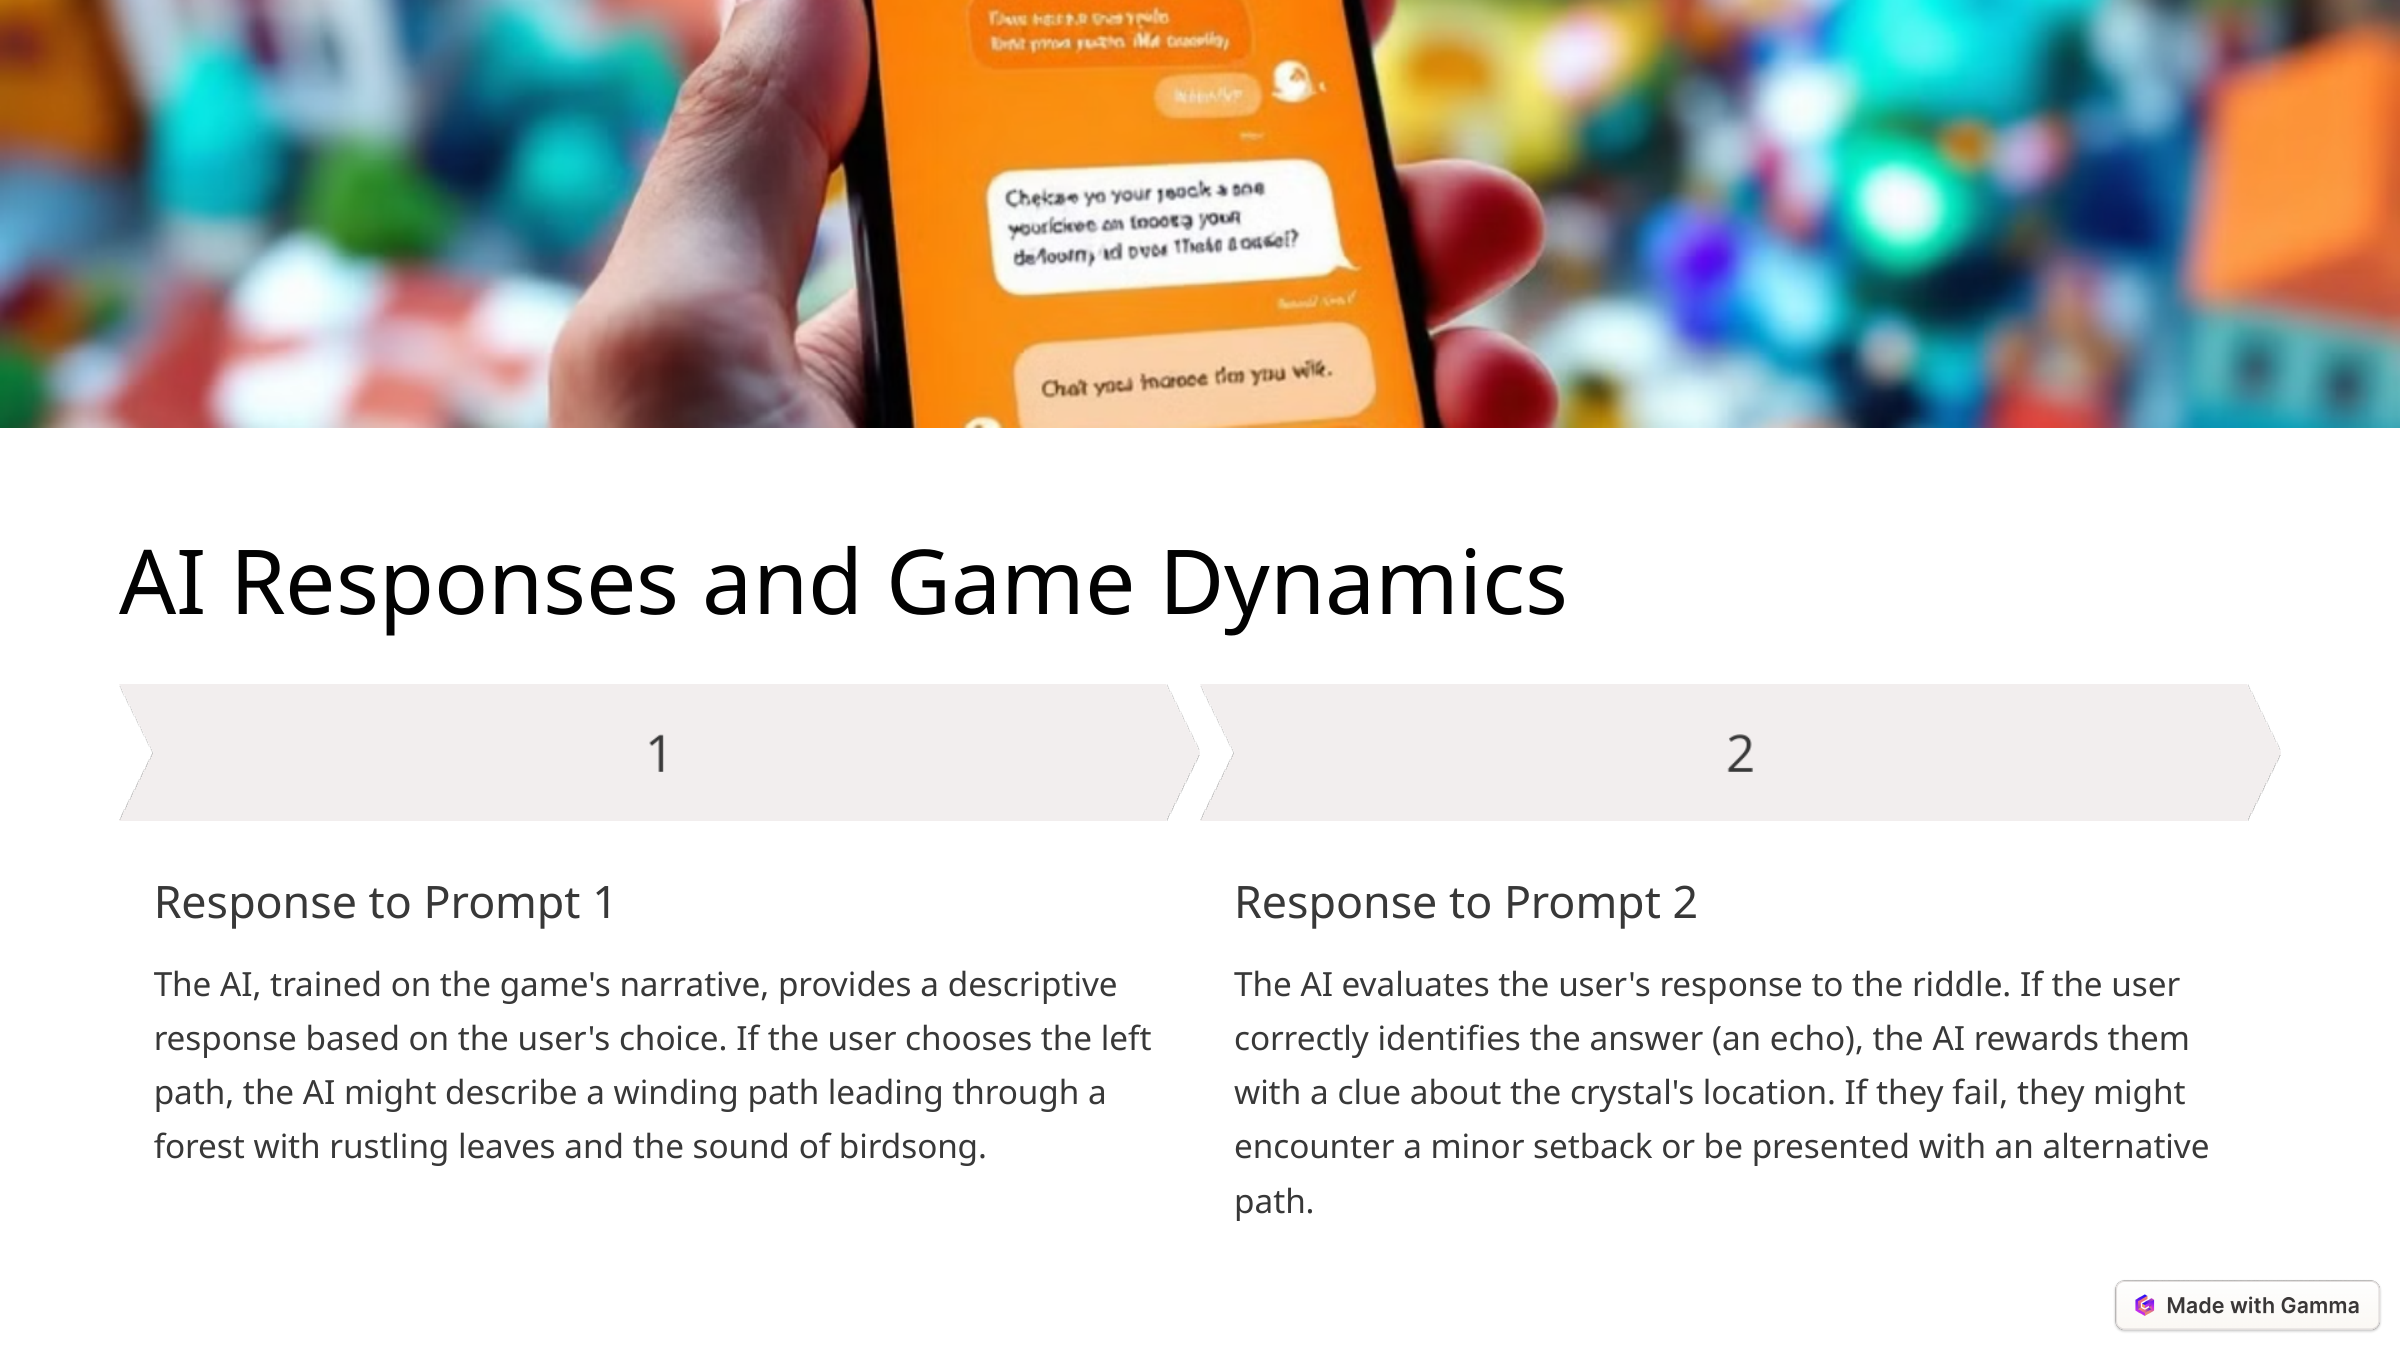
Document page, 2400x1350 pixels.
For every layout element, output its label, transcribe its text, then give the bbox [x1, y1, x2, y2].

text_box Response to Prompt 1 [153, 872, 603, 929]
text_box The AI, trained on the game's narrative, provides a descriptive response based on the user's choice. If the user chooses the left path, the AI might describe a winding path leading through a forest with rustling leaves and the sound of birdsong. [153, 948, 1166, 1168]
text_box Response to Prompt 2 [1234, 872, 1683, 929]
picture [0, 0, 2400, 428]
picture [119, 684, 2281, 822]
picture [2106, 1271, 2389, 1339]
text_box The AI evaluates the user's response to the riddle. If the user correctly identifies the answer (an echo), the AI rewards them with a clue about the crystal's location. If they fail, they might encounter a minor setback or be presented with an alternative path. [1234, 948, 2247, 1223]
text_box AI Responses and Game Dynamics [119, 521, 1486, 634]
